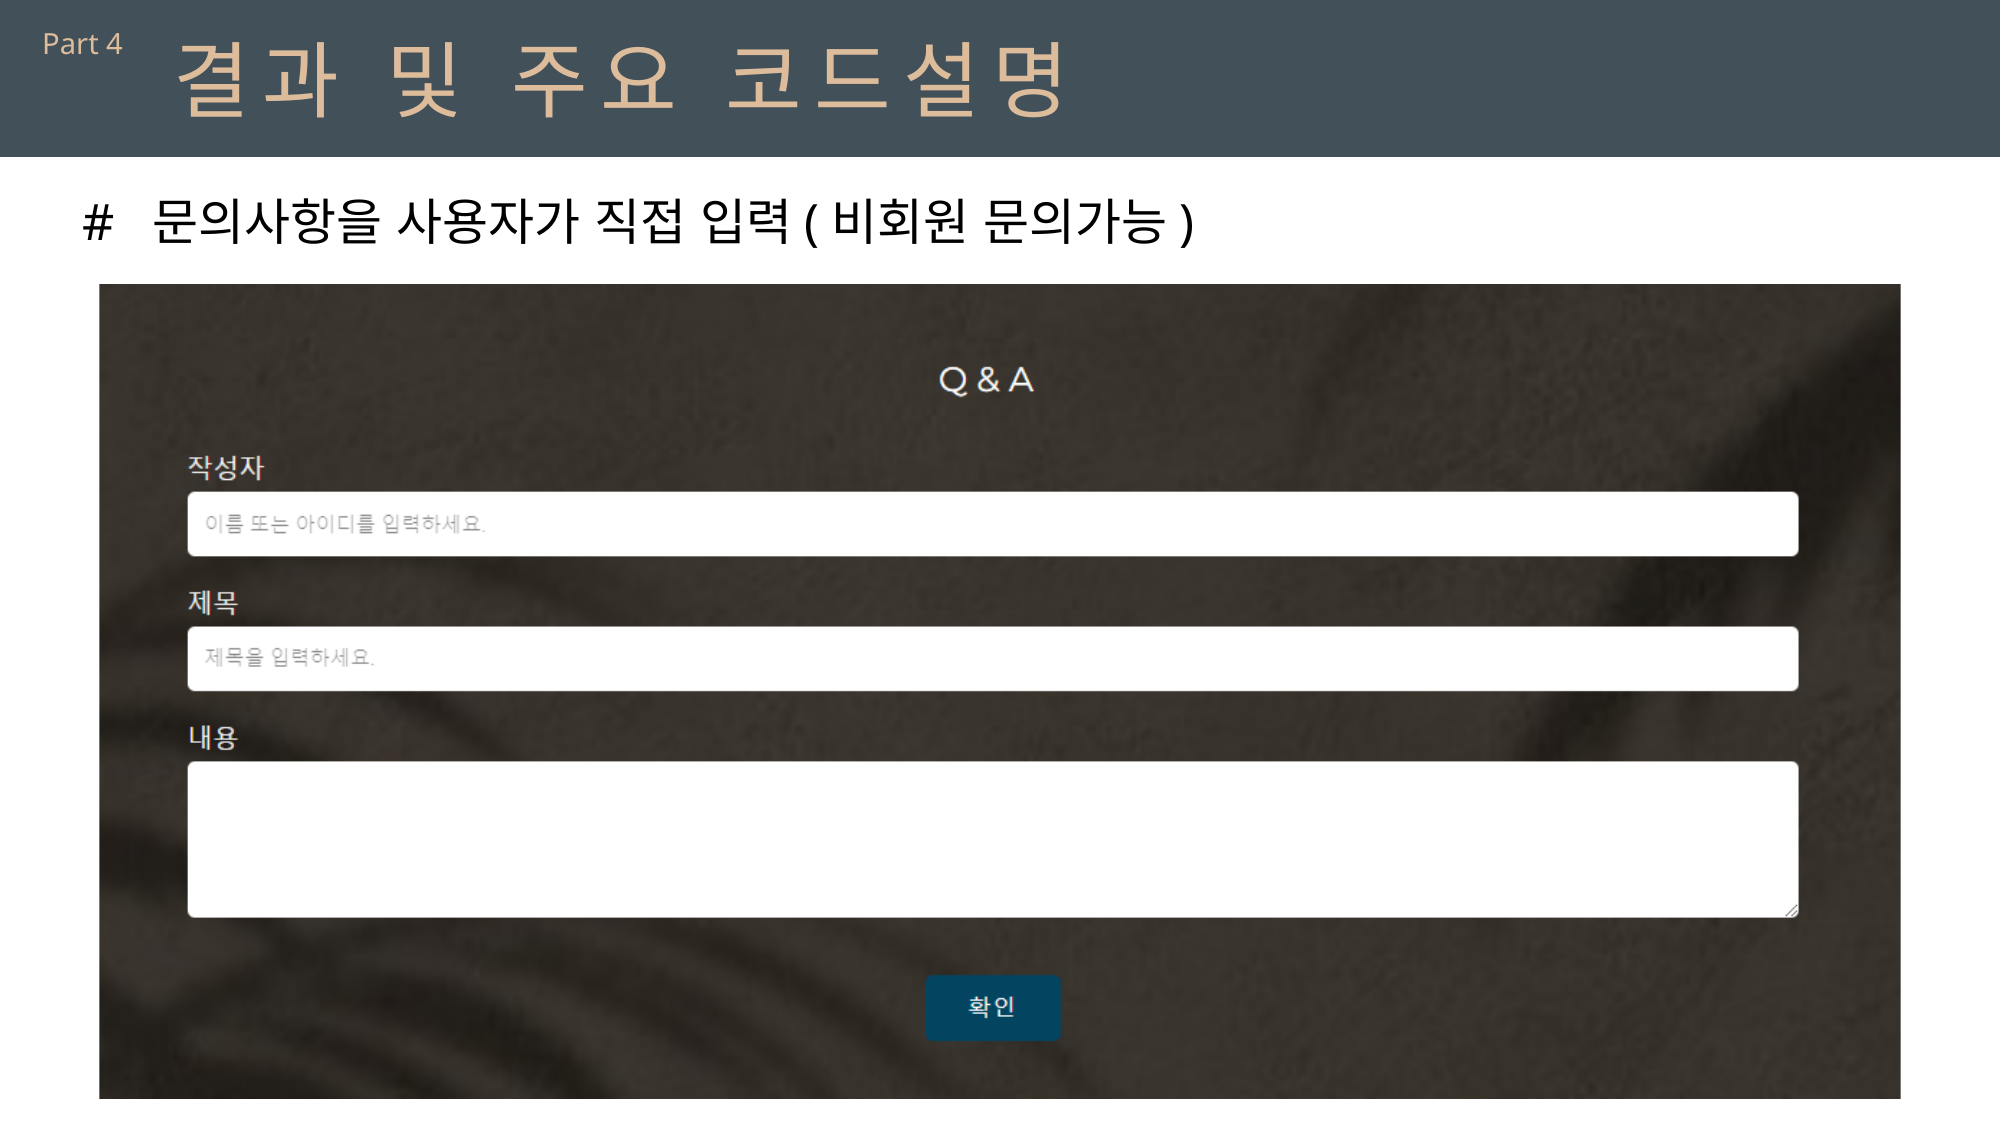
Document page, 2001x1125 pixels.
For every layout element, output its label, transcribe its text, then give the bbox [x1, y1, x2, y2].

text_box # 문의사항을 사용자가 직접 입력(비회원 문의가능) [67, 182, 1960, 258]
text_box 결과 및 주요 코드설명 [158, 20, 1326, 136]
text_box Part 4 [27, 18, 139, 68]
text_box [0, 0, 2000, 158]
picture [99, 284, 1901, 1099]
